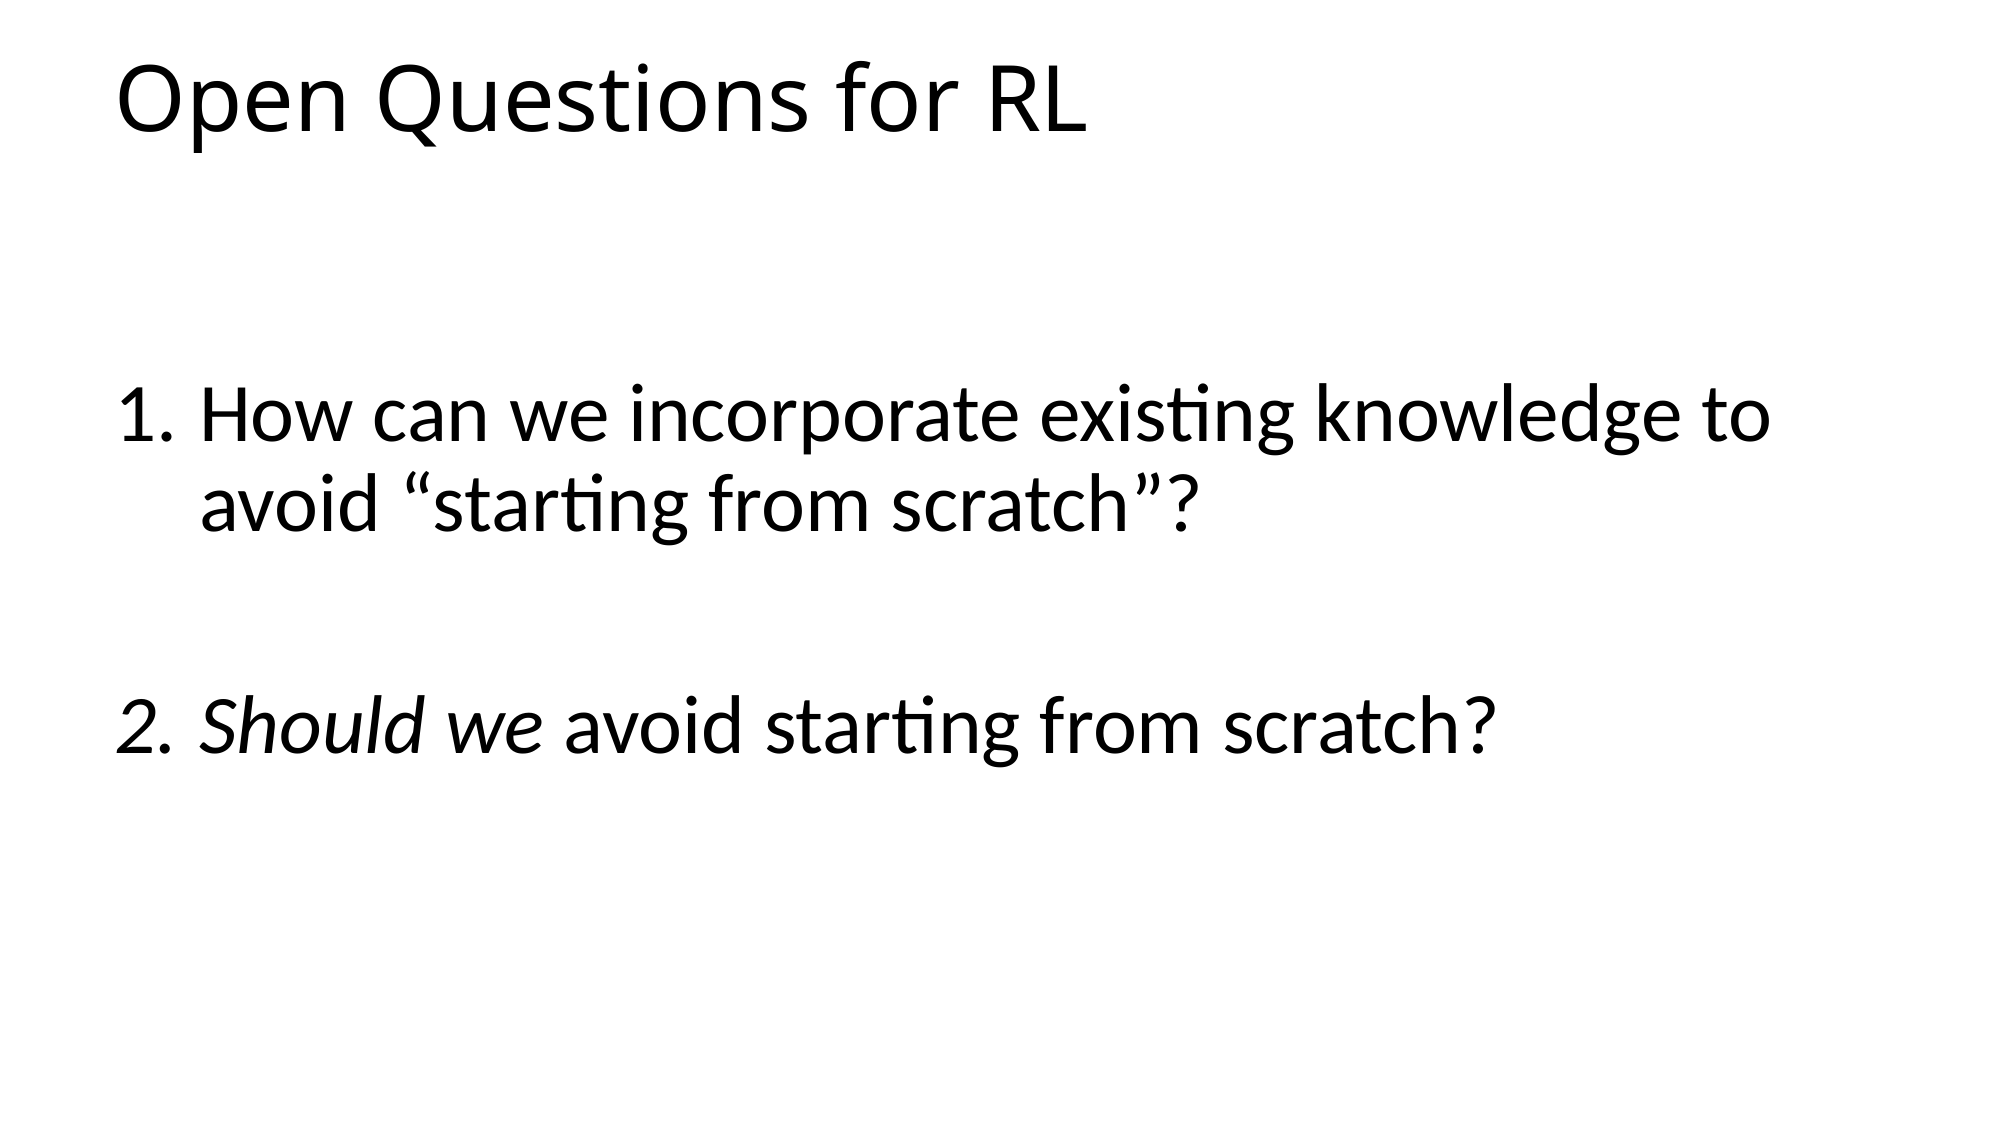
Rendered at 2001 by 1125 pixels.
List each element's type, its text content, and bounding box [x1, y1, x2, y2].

title Open Questions for RL [99, 44, 1900, 233]
list How can we incorporate existing knowledge to avoid “starting from scratch”? Should we avoid starting from scratch? [99, 362, 1900, 1005]
